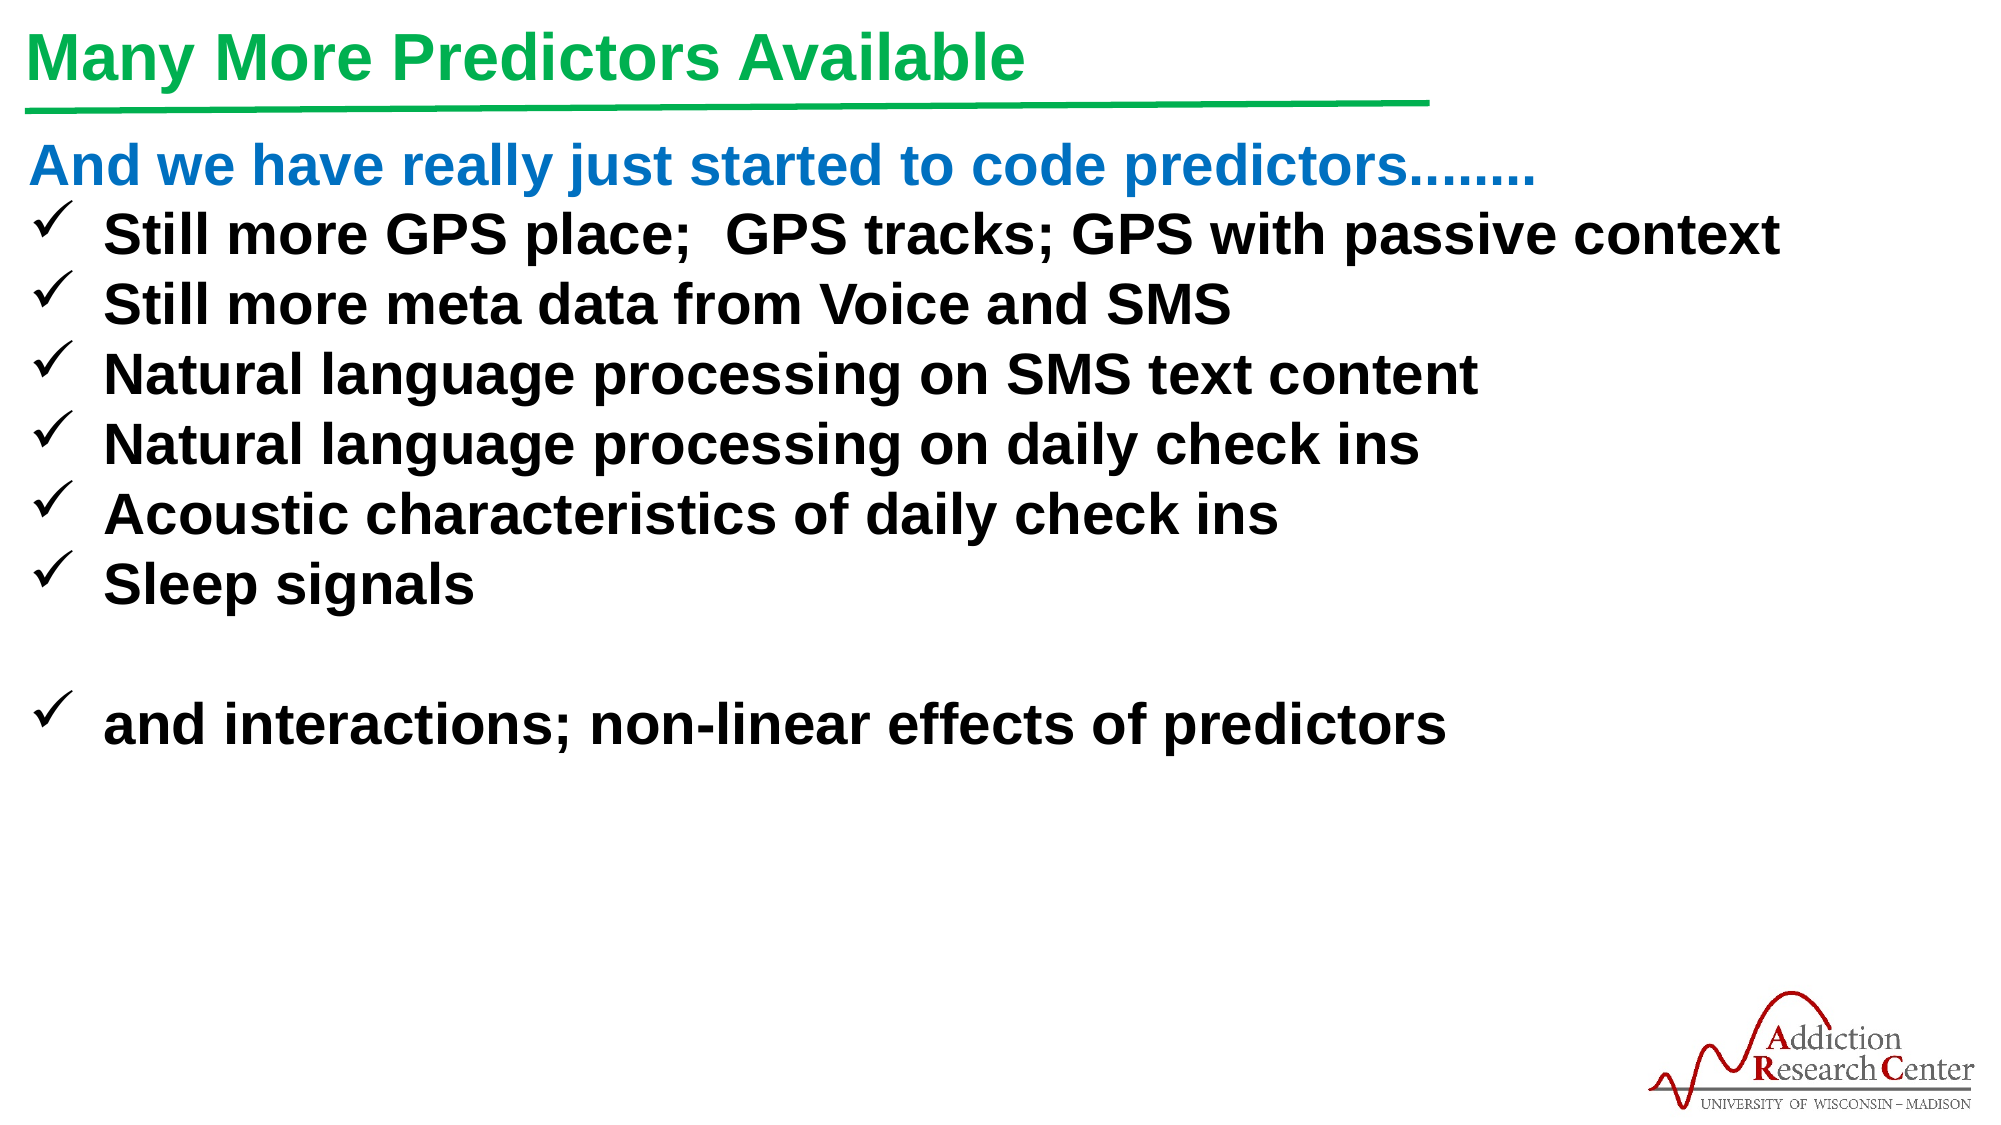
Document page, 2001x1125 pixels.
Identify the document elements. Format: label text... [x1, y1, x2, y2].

text_box Many More Predictors Available [10, 6, 1961, 101]
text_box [24, 103, 1430, 111]
text_box And we have really just started to code predictors........ Still more GPS place; GPS tracks; GPS with passive context Still more meta data from Voice and SMS Natural language processing on SMS text content Natural language processing on daily check ins Acoustic characteristics of daily check ins Sleep signals and interactions; non-linear effects of predictors [13, 119, 1798, 764]
picture [1626, 974, 1998, 1125]
